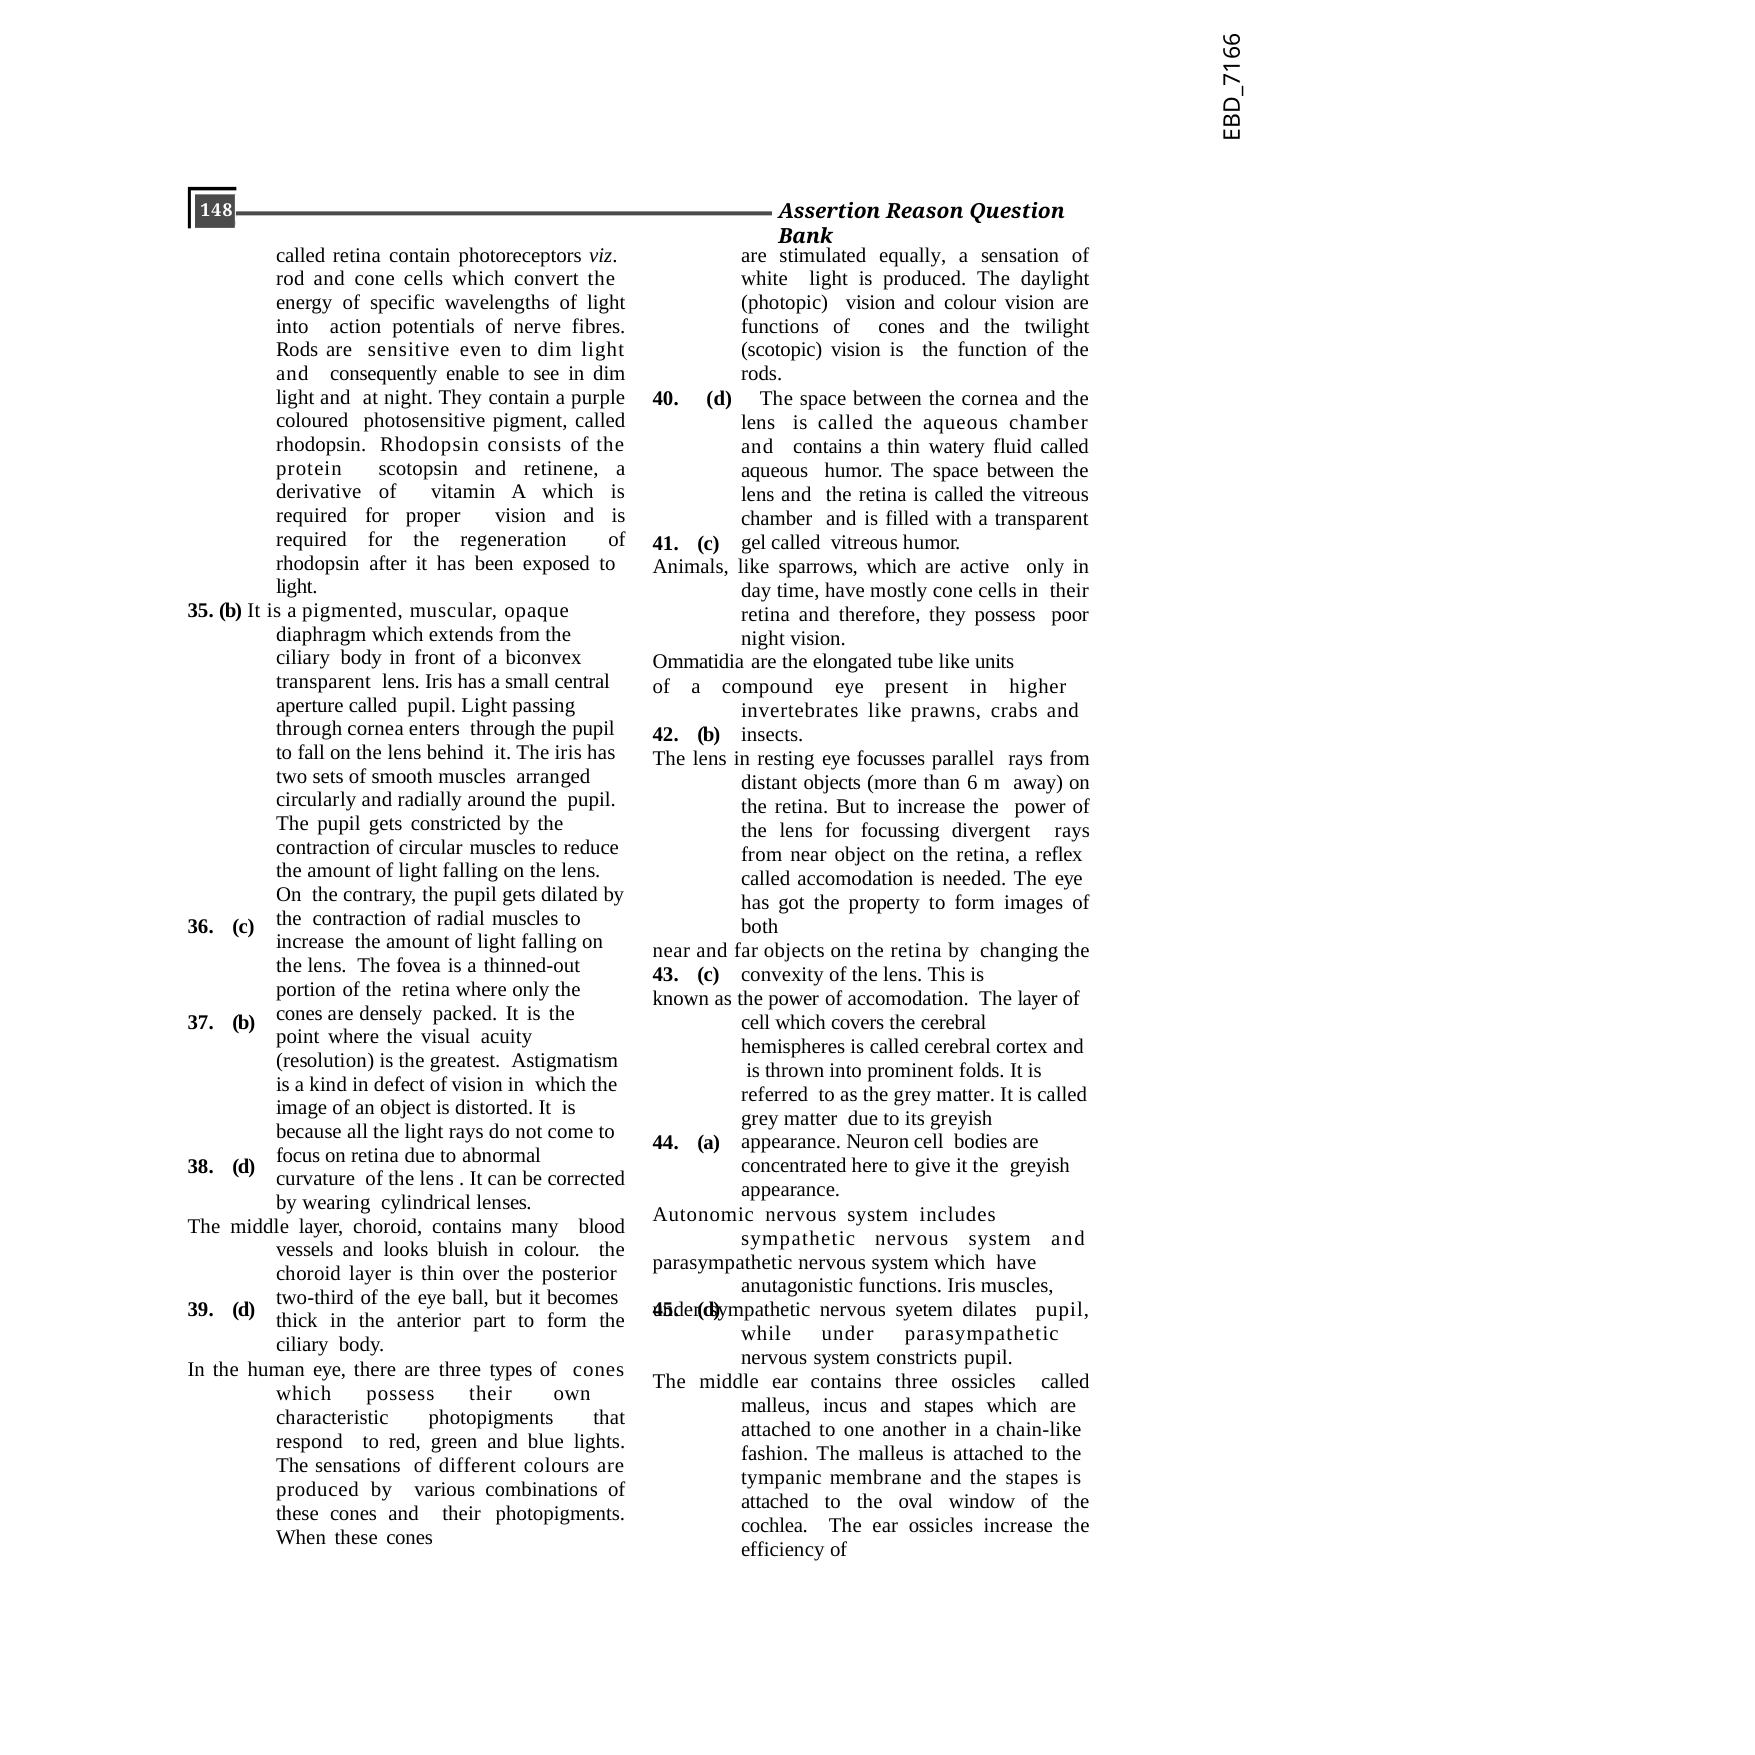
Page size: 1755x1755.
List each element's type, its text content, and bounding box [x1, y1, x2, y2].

text_box EBD_7166 [1217, 27, 1247, 143]
text_box Assertion Reason Question Bank [776, 195, 1090, 239]
text_box [245, 211, 772, 216]
text_box are stimulated equally, a sensation of white light is produced. The daylight (photopic) vision and colour vision are functions of cones and the twilight (scotopic) vision is the function of the rods. 40. (d) The space between the cornea and the lens is called the aqueous chamber and contains a thin watery fluid called aqueous humor. The space between the lens and the retina is called the vitreous chamber and is filled with a transparent gel called vitreous humor. Animals, like sparrows, which are active only in day time, have mostly cone cells in their retina and therefore, they possess poor night vision. Ommatidia are the elongated tube like units of a compound eye present in higher invertebrates like prawns, crabs and insects. The lens in resting eye focusses parallel rays from distant objects (more than 6 m away) on the retina. But to increase the power of the lens for focussing divergent rays from near object on the retina, a reflex called accomodation is needed. The eye has got the property to form images of both near and far objects on the retina by changing the convexity of the lens. This is known as the power of accomodation. The layer of cell which covers the cerebral hemispheres is called cerebral cortex and is thrown into prominent folds. It is referred to as the grey matter. It is called grey matter due to its greyish appearance. Neuron cell bodies are concentrated here to give it the greyish appearance. Autonomic nervous system includes sympathetic nervous system and parasympathetic nervous system which have anutagonistic functions. Iris muscles, under sympathetic nervous syetem dilates pupil, while under parasympathetic nervous system constricts pupil. The middle ear contains three ossicles called malleus, incus and stapes which are attached to one another in a chain-like fashion. The malleus is attached to the tympanic membrane and the stapes is attached to the oval window of the cochlea. The ear ossicles increase the efficiency of [650, 239, 1092, 1561]
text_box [187, 186, 240, 233]
text_box called retina contain photoreceptors viz. rod and cone cells which convert the energy of specific wavelengths of light into action potentials of nerve fibres. Rods are sensitive even to dim light and consequently enable to see in dim light and at night. They contain a purple coloured photosensitive pigment, called rhodopsin. Rhodopsin consists of the protein scotopsin and retinene, a derivative of vitamin A which is required for proper vision and is required for the regeneration of rhodopsin after it has been exposed to light. 35. (b) It is a pigmented, muscular, opaque diaphragm which extends from the ciliary body in front of a biconvex transparent lens. Iris has a small central aperture called pupil. Light passing through cornea enters through the pupil to fall on the lens behind it. The iris has two sets of smooth muscles arranged circularly and radially around the pupil. The pupil gets constricted by the contraction of circular muscles to reduce the amount of light falling on the lens. On the contrary, the pupil gets dilated by the contraction of radial muscles to increase the amount of light falling on the lens. The fovea is a thinned-out portion of the retina where only the cones are densely packed. It is the point where the visual acuity (resolution) is the greatest. Astigmatism is a kind in defect of vision in which the image of an object is distorted. It is because all the light rays do not come to focus on retina due to abnormal curvature of the lens . It can be corrected by wearing cylindrical lenses. The middle layer, choroid, contains many blood vessels and looks bluish in colour. the choroid layer is thin over the posterior two-third of the eye ball, but it becomes thick in the anterior part to form the ciliary body. In the human eye, there are three types of cones which possess their own characteristic photopigments that respond to red, green and blue lights. The sensations of different colours are produced by various combinations of these cones and their photopigments. When these cones [185, 239, 627, 1549]
